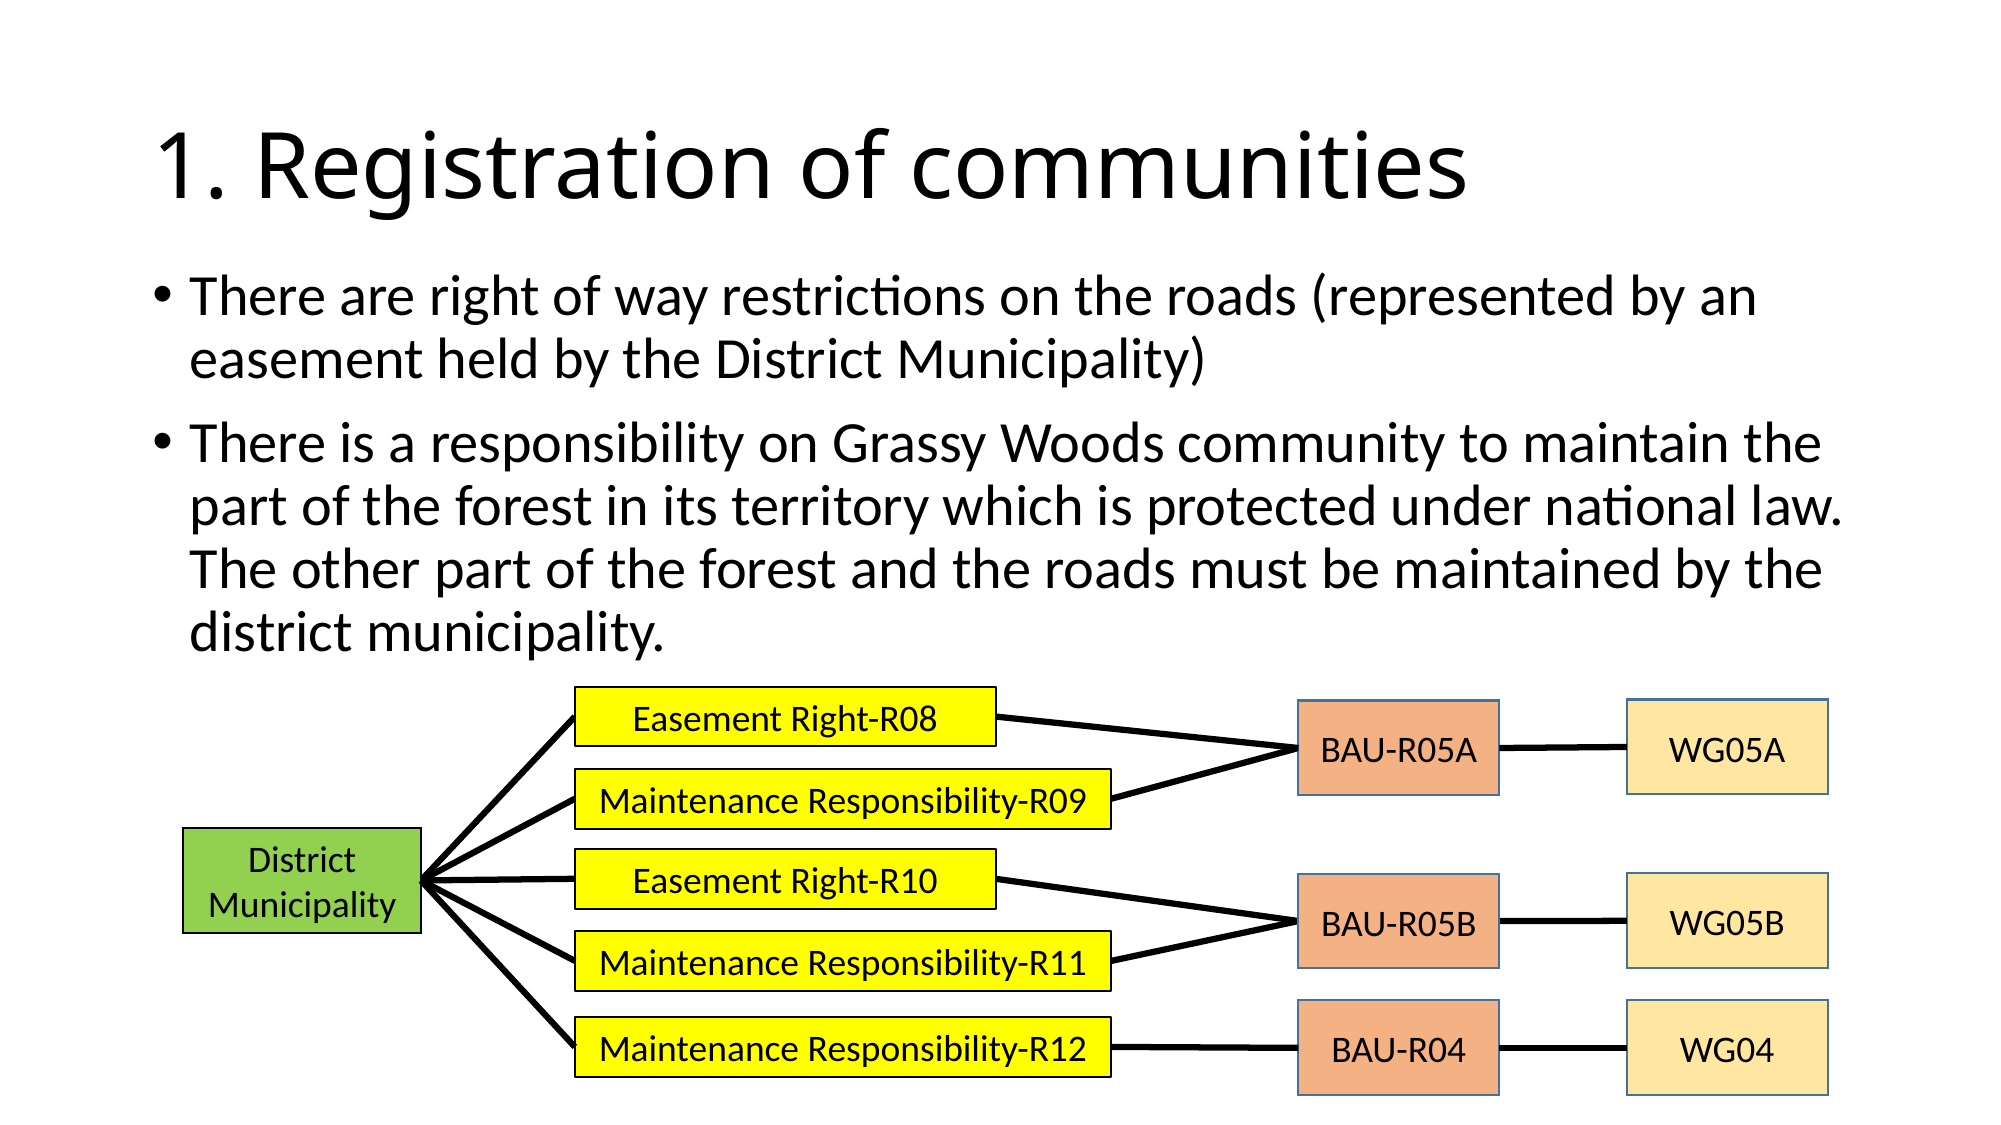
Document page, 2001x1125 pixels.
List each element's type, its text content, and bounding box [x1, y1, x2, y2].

title 1. Registration of communities [137, 59, 1863, 257]
list There are right of way restrictions on the roads (represented by an easement held by the District Municipality) There is a responsibility on Grassy Woods community to maintain the part of the forest in its territory which is protected under national law. The other part of the forest and the roads must be maintained by the district municipality. [137, 257, 1863, 972]
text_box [183, 686, 1828, 1096]
